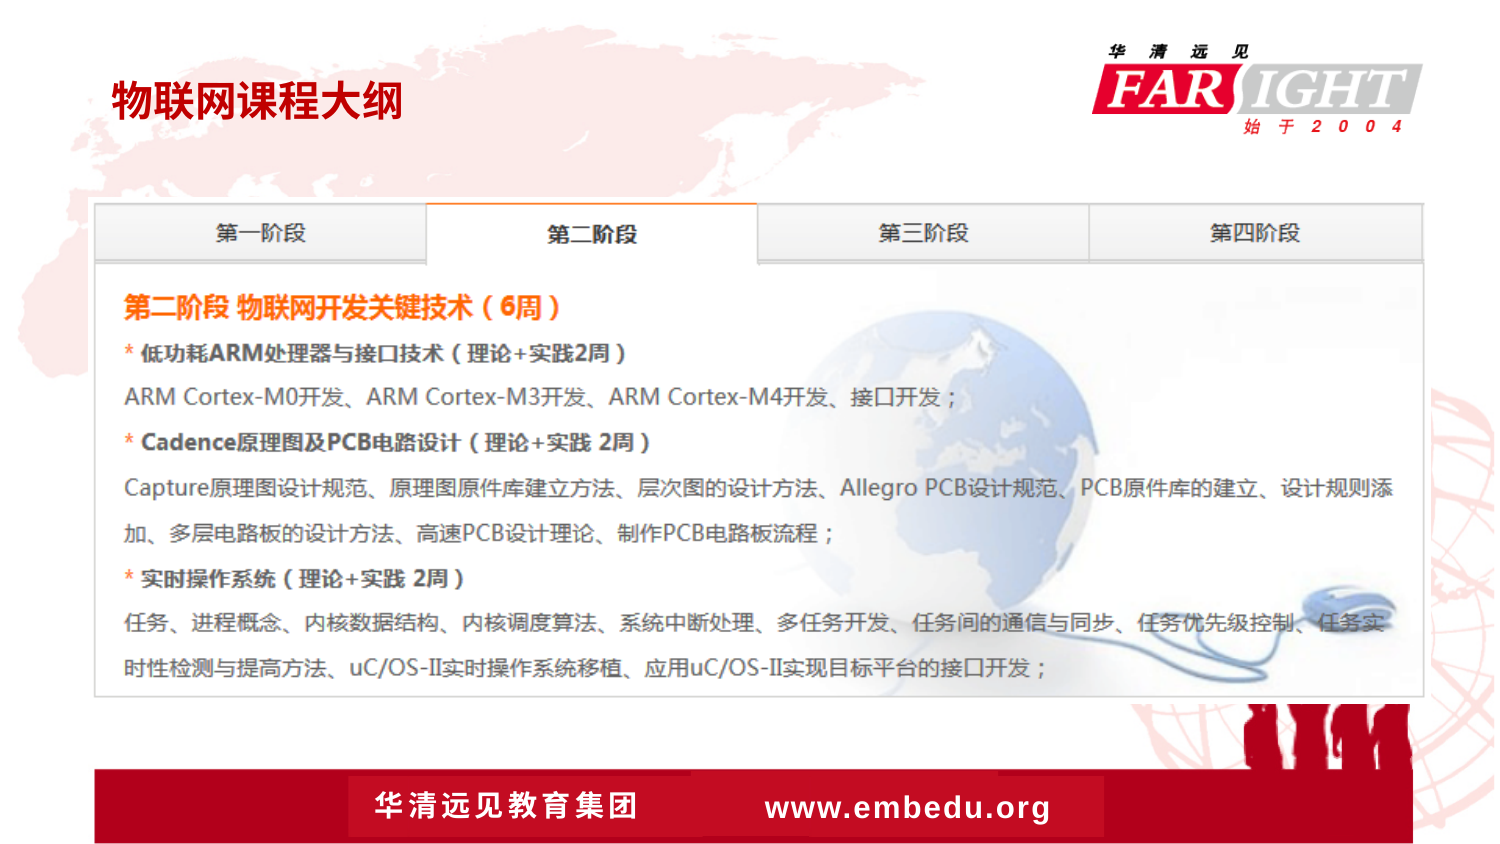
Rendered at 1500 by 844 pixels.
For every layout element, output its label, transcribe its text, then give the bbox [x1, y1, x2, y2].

picture [0, 0, 1500, 844]
title 物联网课程大纲 [96, 67, 1081, 139]
